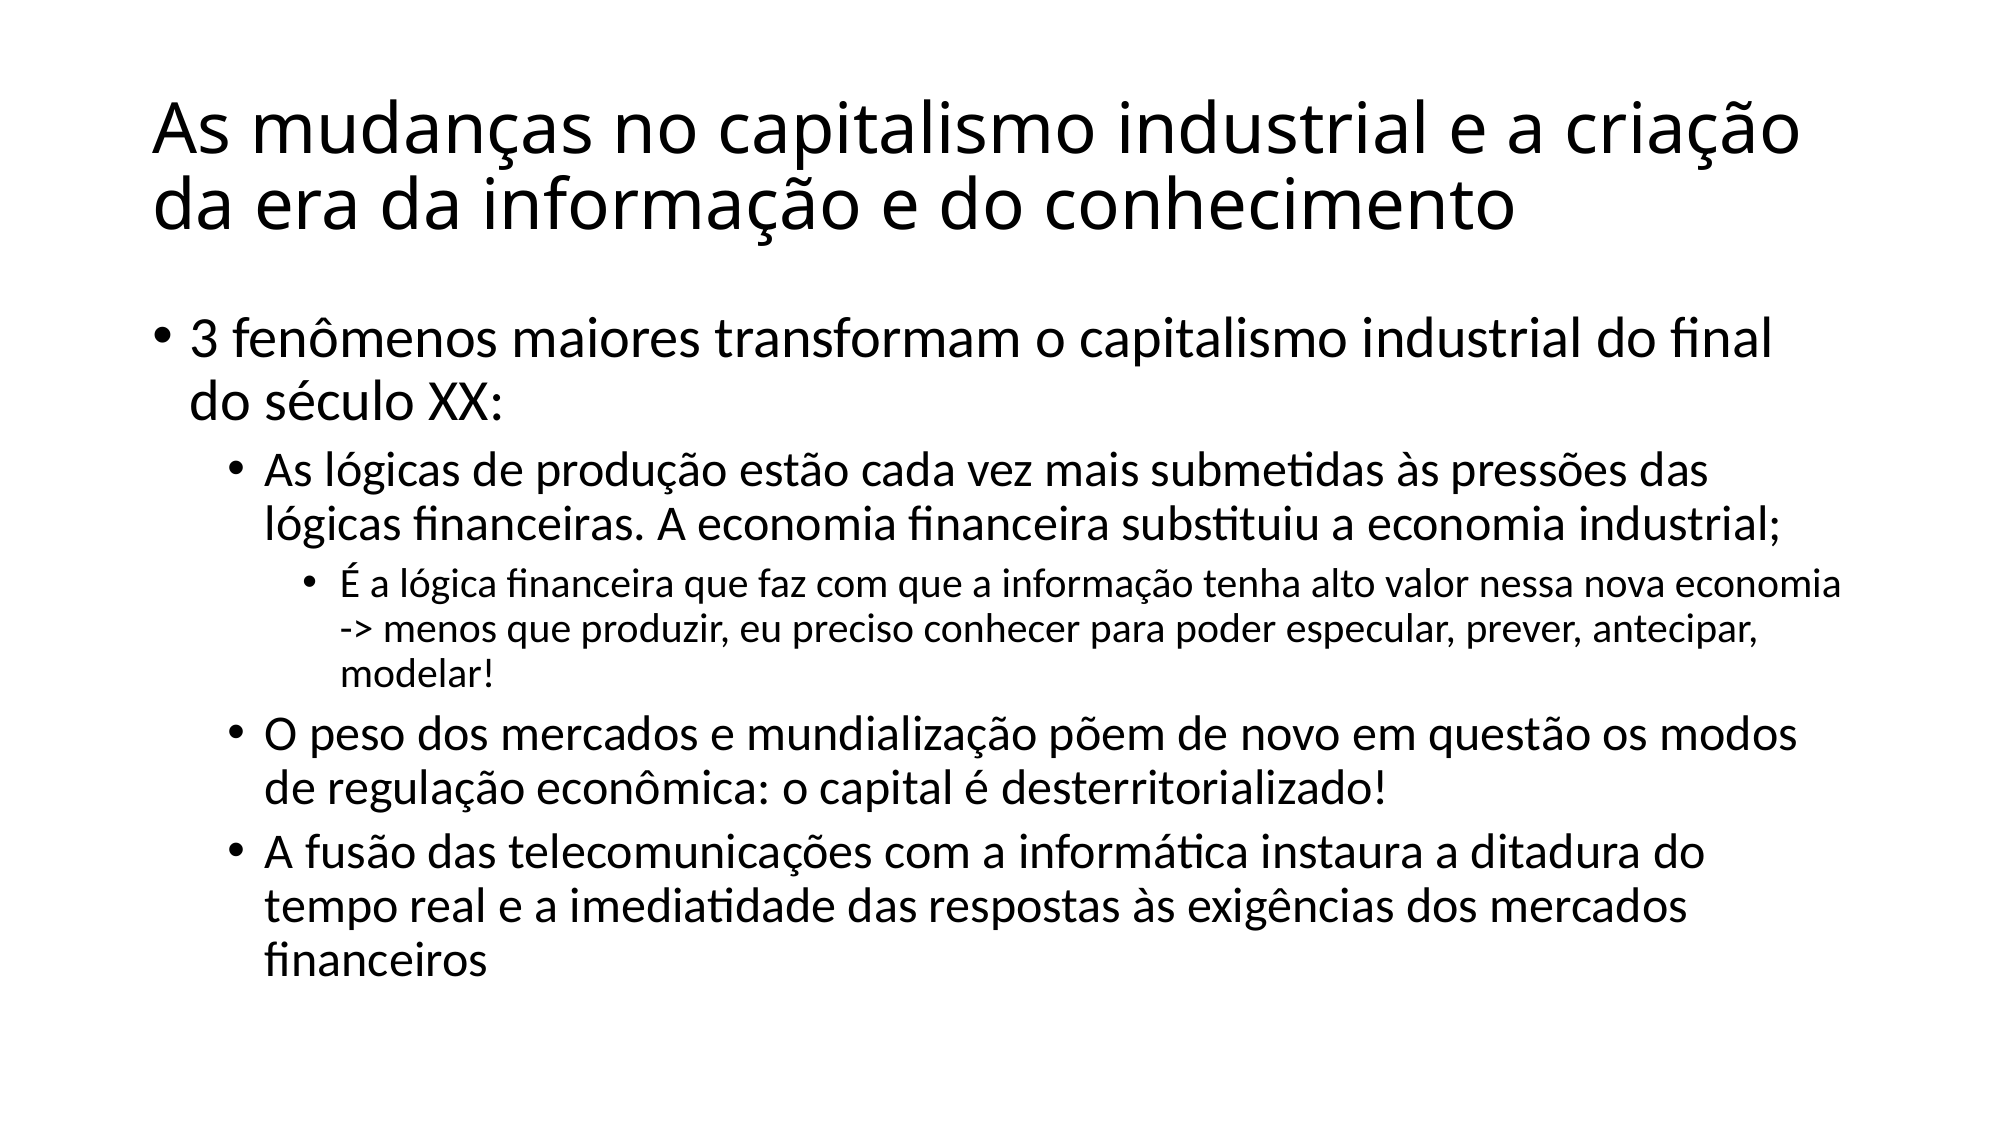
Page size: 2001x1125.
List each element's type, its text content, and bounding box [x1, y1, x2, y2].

list 3 fenômenos maiores transformam o capitalismo industrial do final do século XX: As lógicas de produção estão cada vez mais submetidas às pressões das lógicas financeiras. A economia financeira substituiu a economia industrial; É a lógica financeira que faz com que a informação tenha alto valor nessa nova economia -> menos que produzir, eu preciso conhecer para poder especular, prever, antecipar, modelar! O peso dos mercados e mundialização põem de novo em questão os modos de regulação econômica: o capital é desterritorializado! A fusão das telecomunicações com a informática instaura a ditadura do tempo real e a imediatidade das respostas às exigências dos mercados financeiros [137, 299, 1863, 1014]
title As mudanças no capitalismo industrial e a criação da era da informação e do conhecimento [137, 59, 1863, 278]
